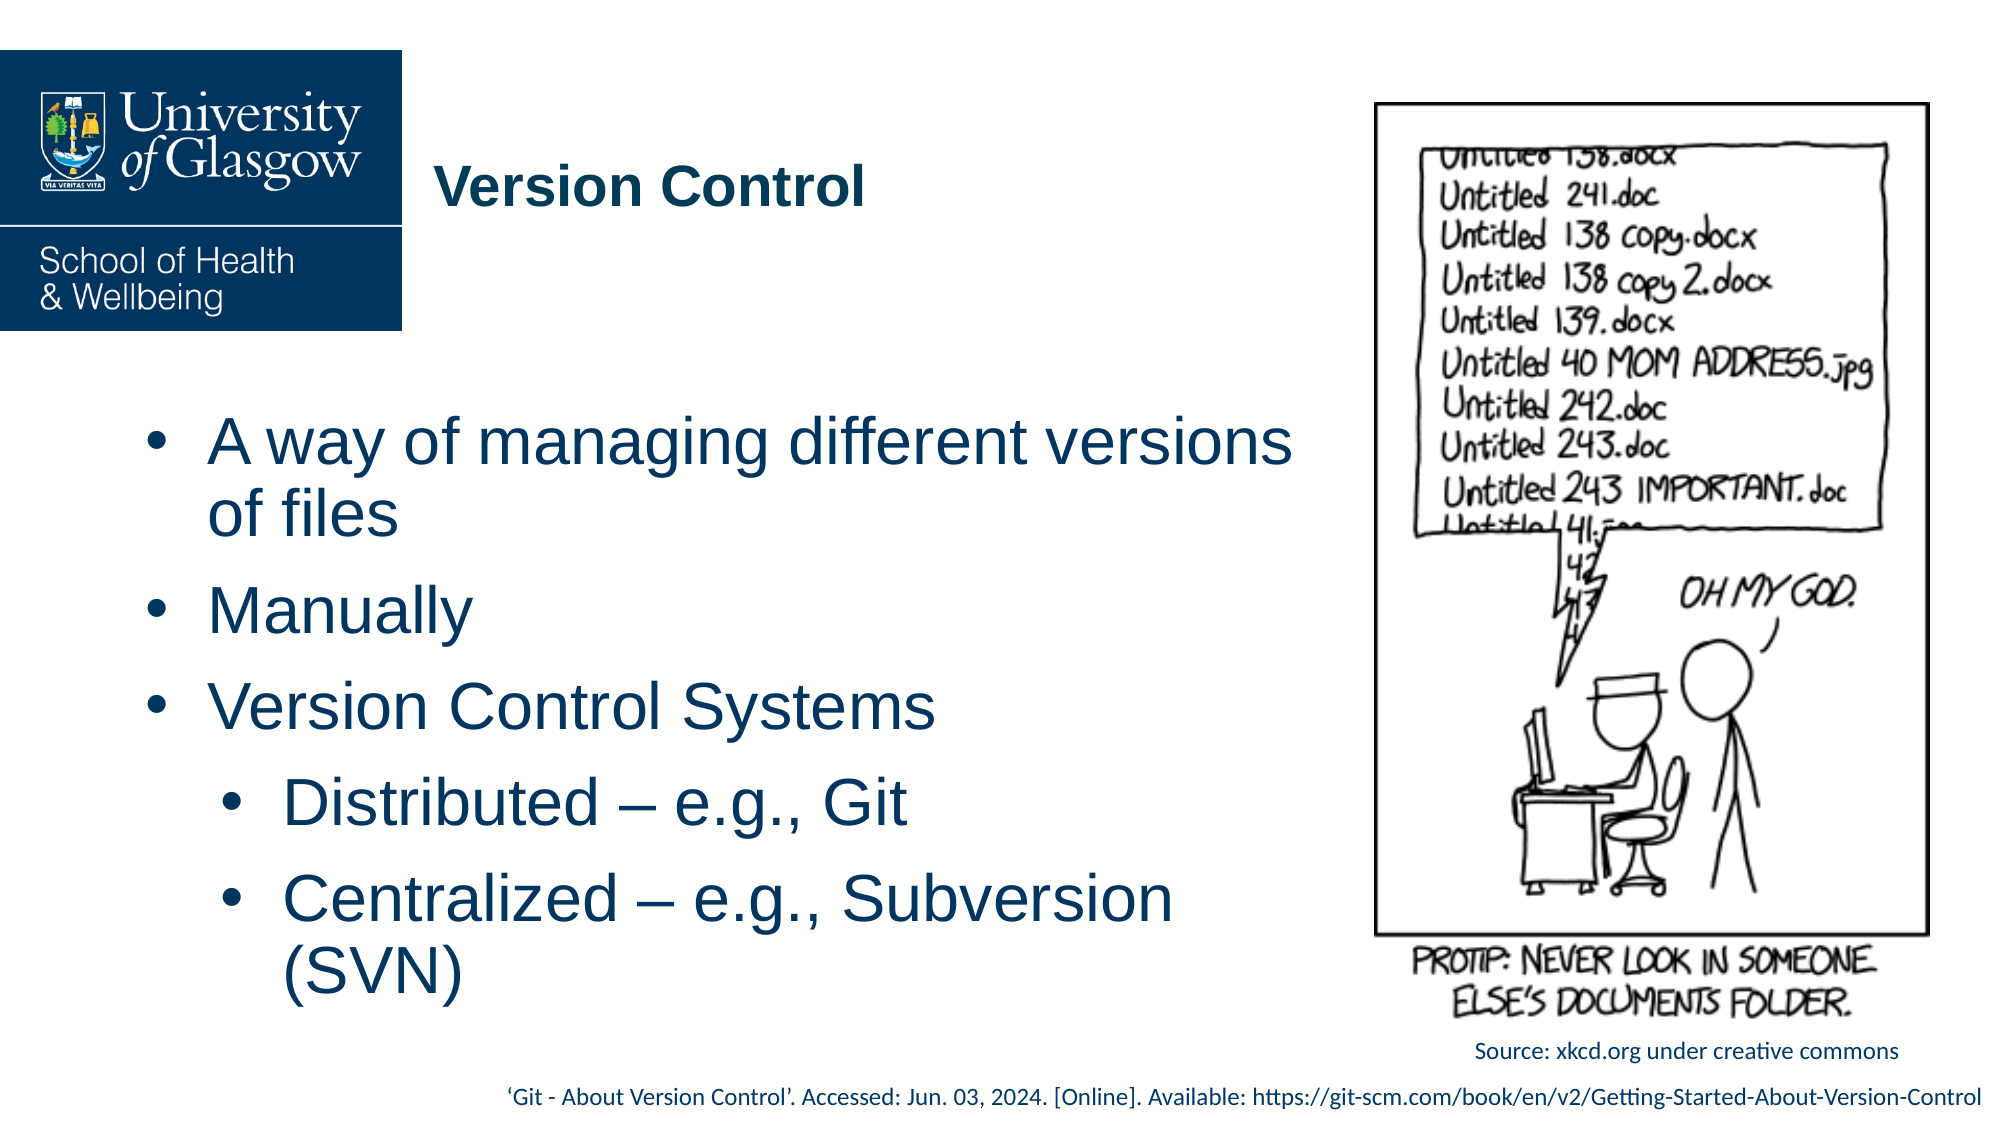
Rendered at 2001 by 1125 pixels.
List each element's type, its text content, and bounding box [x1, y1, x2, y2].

picture [1374, 102, 1930, 1023]
picture [0, 50, 402, 331]
title Version Control [418, 50, 1930, 326]
text_box ‘Git - About Version Control’. Accessed: Jun. 03, 2024. [Online]. Available: https://git-scm.com/book/en/v2/Getting-Started-About-Version-Control [0, 1073, 2000, 1118]
text_box Source: xkcd.org under creative commons [1459, 1027, 1915, 1073]
text_box A way of managing different versions of files Manually Version Control Systems Distributed – e.g., Git Centralized – e.g., Subversion (SVN) [55, 399, 1375, 1073]
